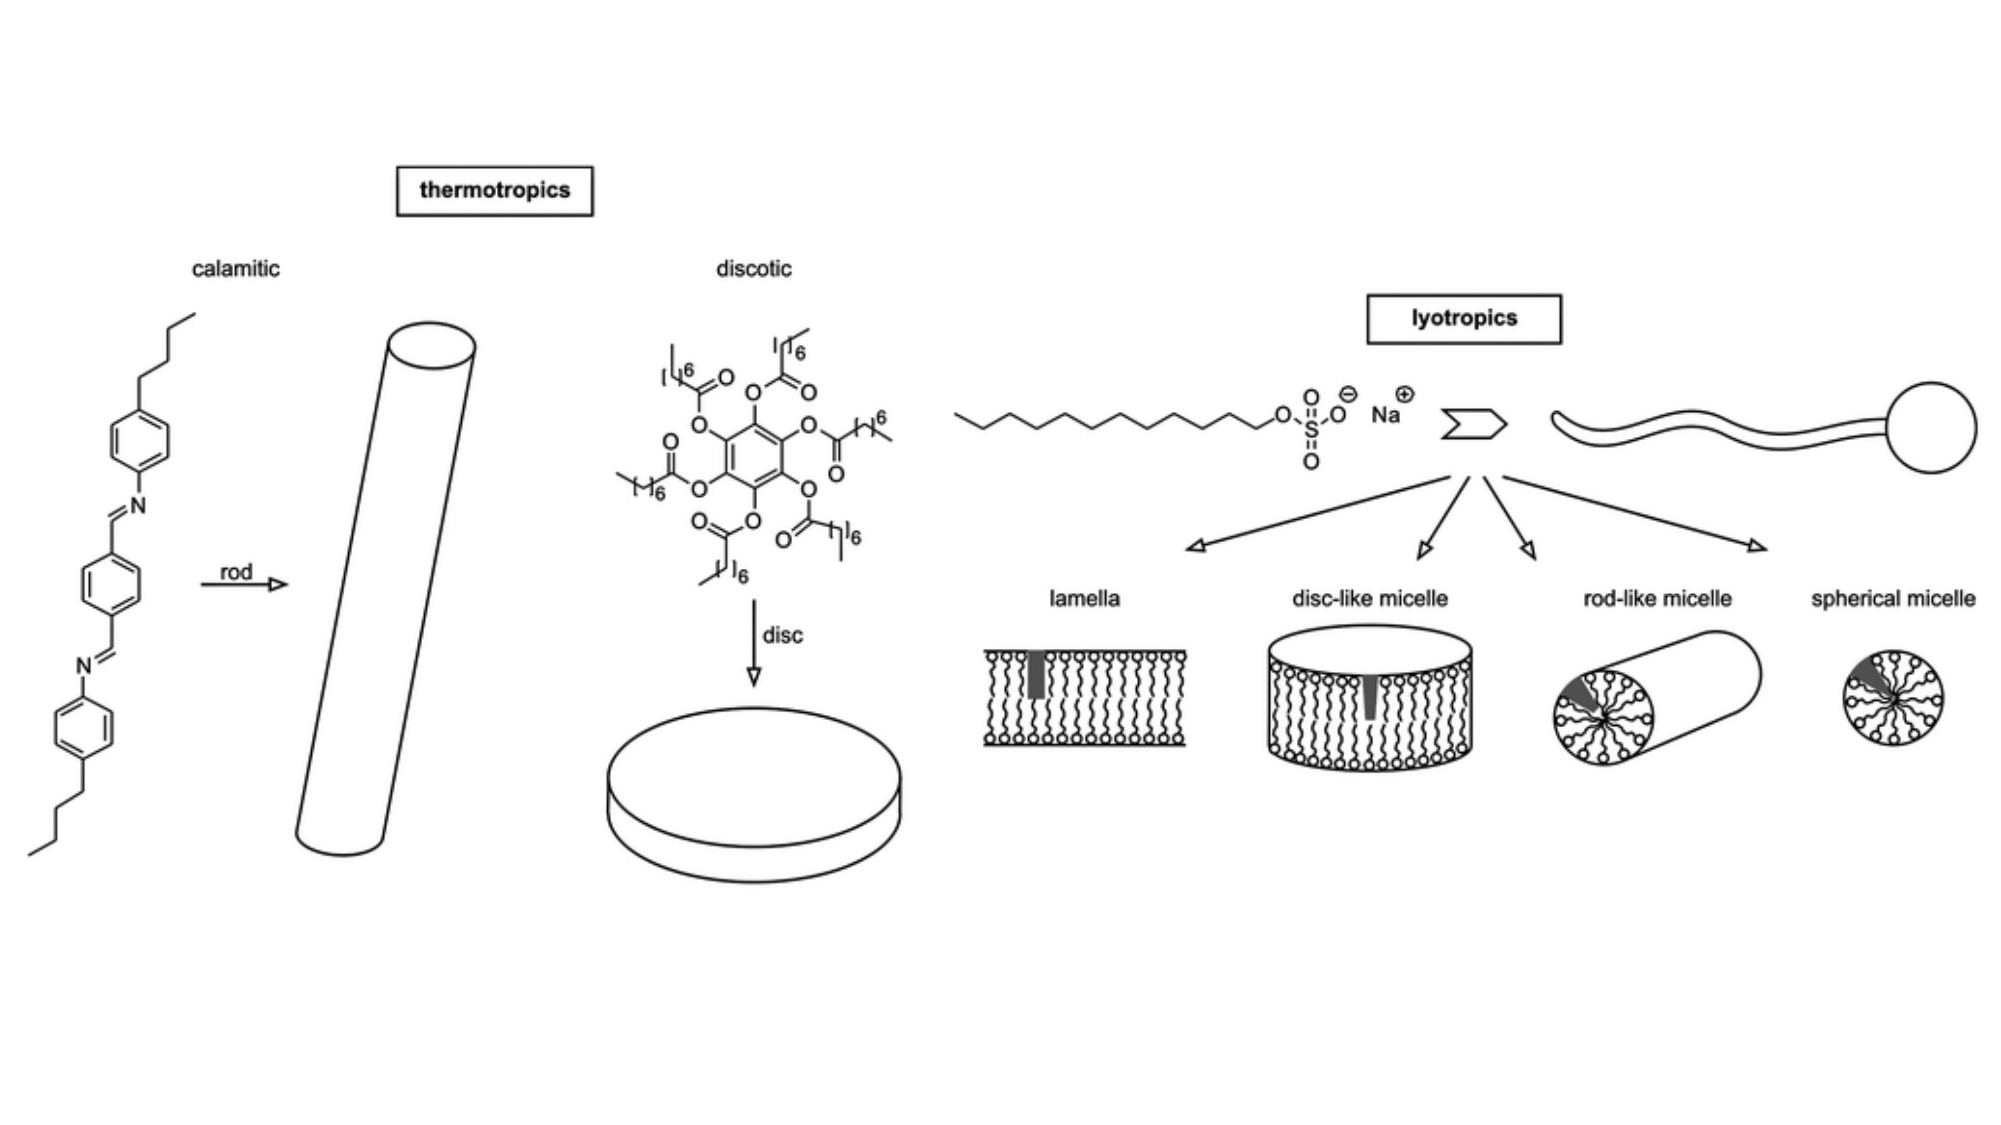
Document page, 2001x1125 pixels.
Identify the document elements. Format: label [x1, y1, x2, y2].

picture [23, 163, 1982, 907]
